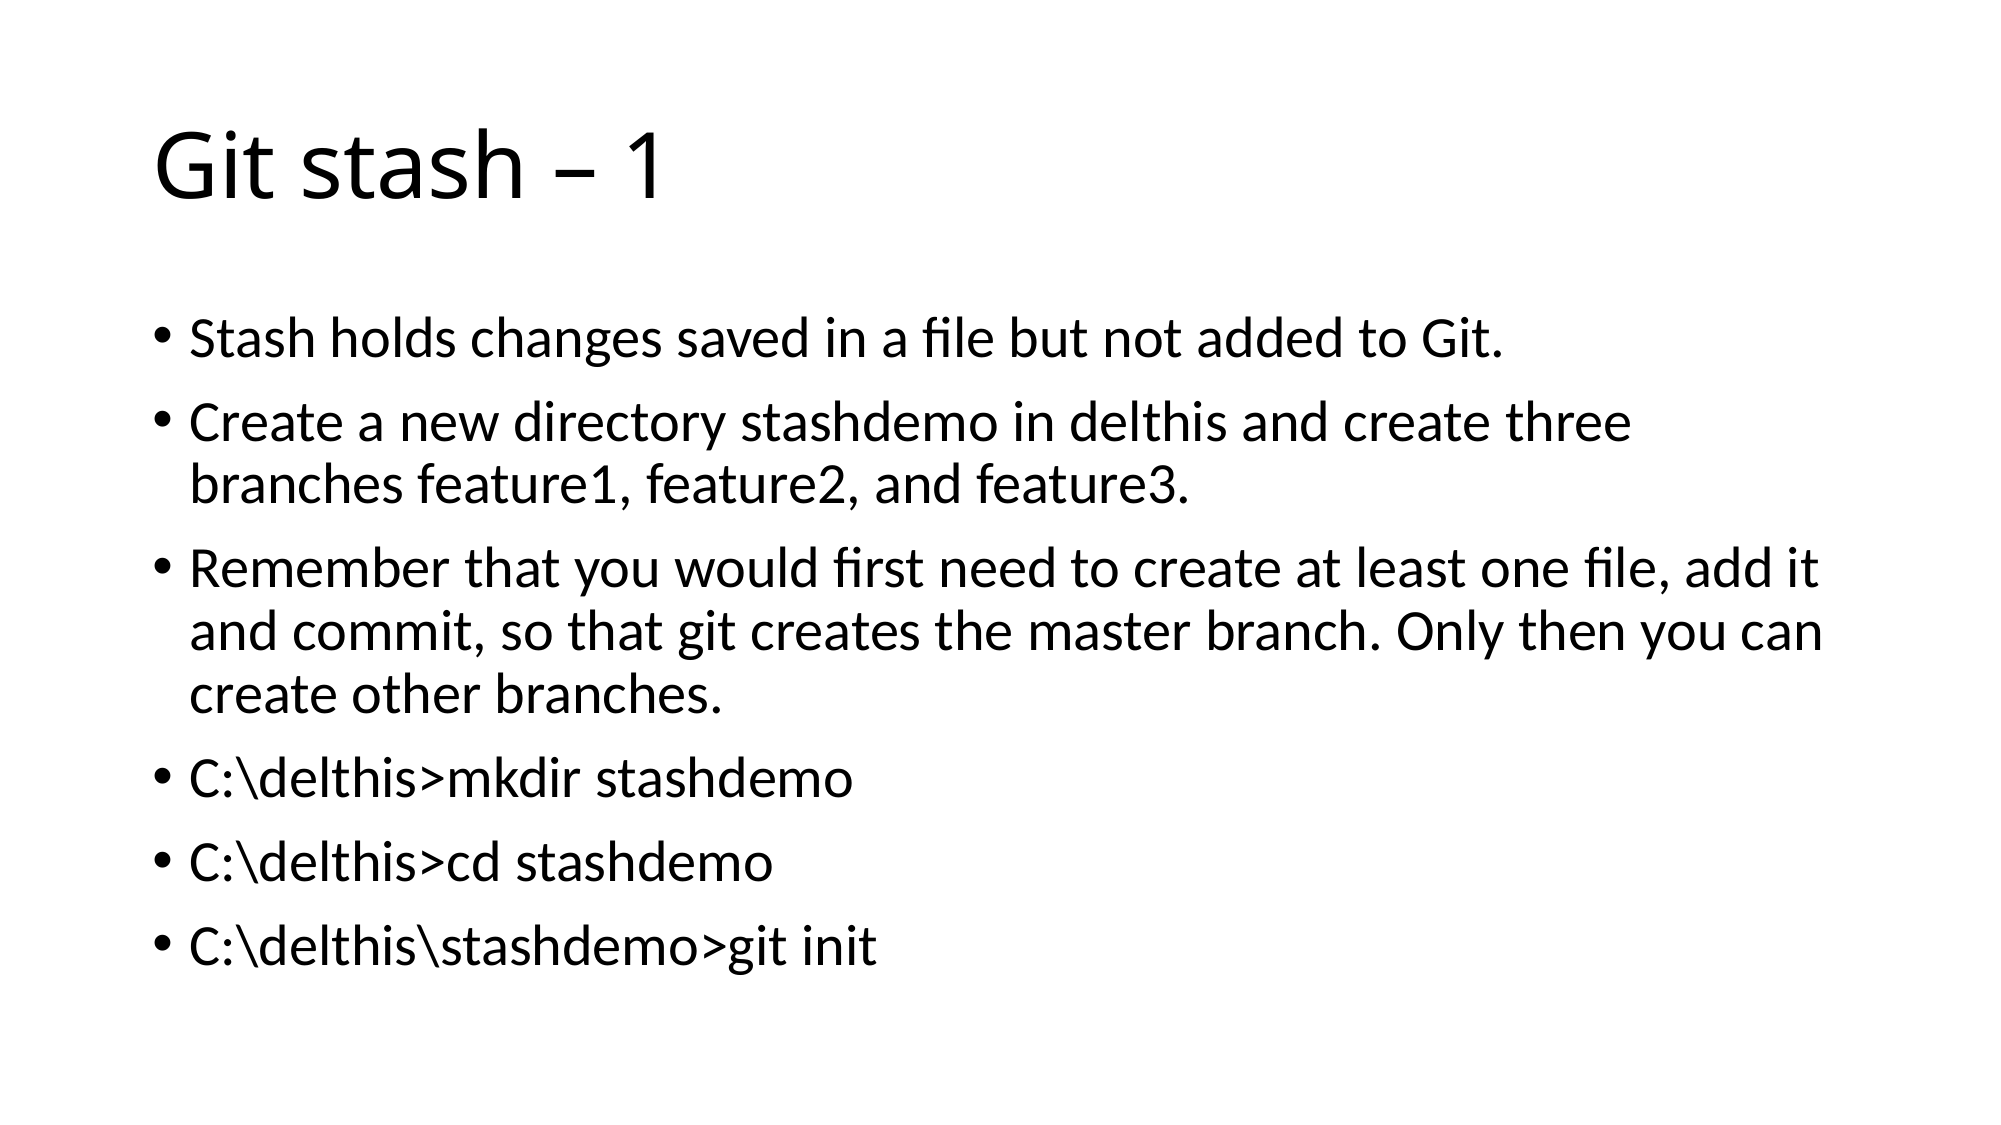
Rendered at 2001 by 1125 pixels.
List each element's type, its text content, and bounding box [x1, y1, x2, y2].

list Stash holds changes saved in a file but not added to Git. Create a new directory stashdemo in delthis and create three branches feature1, feature2, and feature3. Remember that you would first need to create at least one file, add it and commit, so that git creates the master branch. Only then you can create other branches. C:\delthis>mkdir stashdemo C:\delthis>cd stashdemo C:\delthis\stashdemo>git init [137, 299, 1863, 1014]
title Git stash – 1 [137, 59, 1863, 278]
